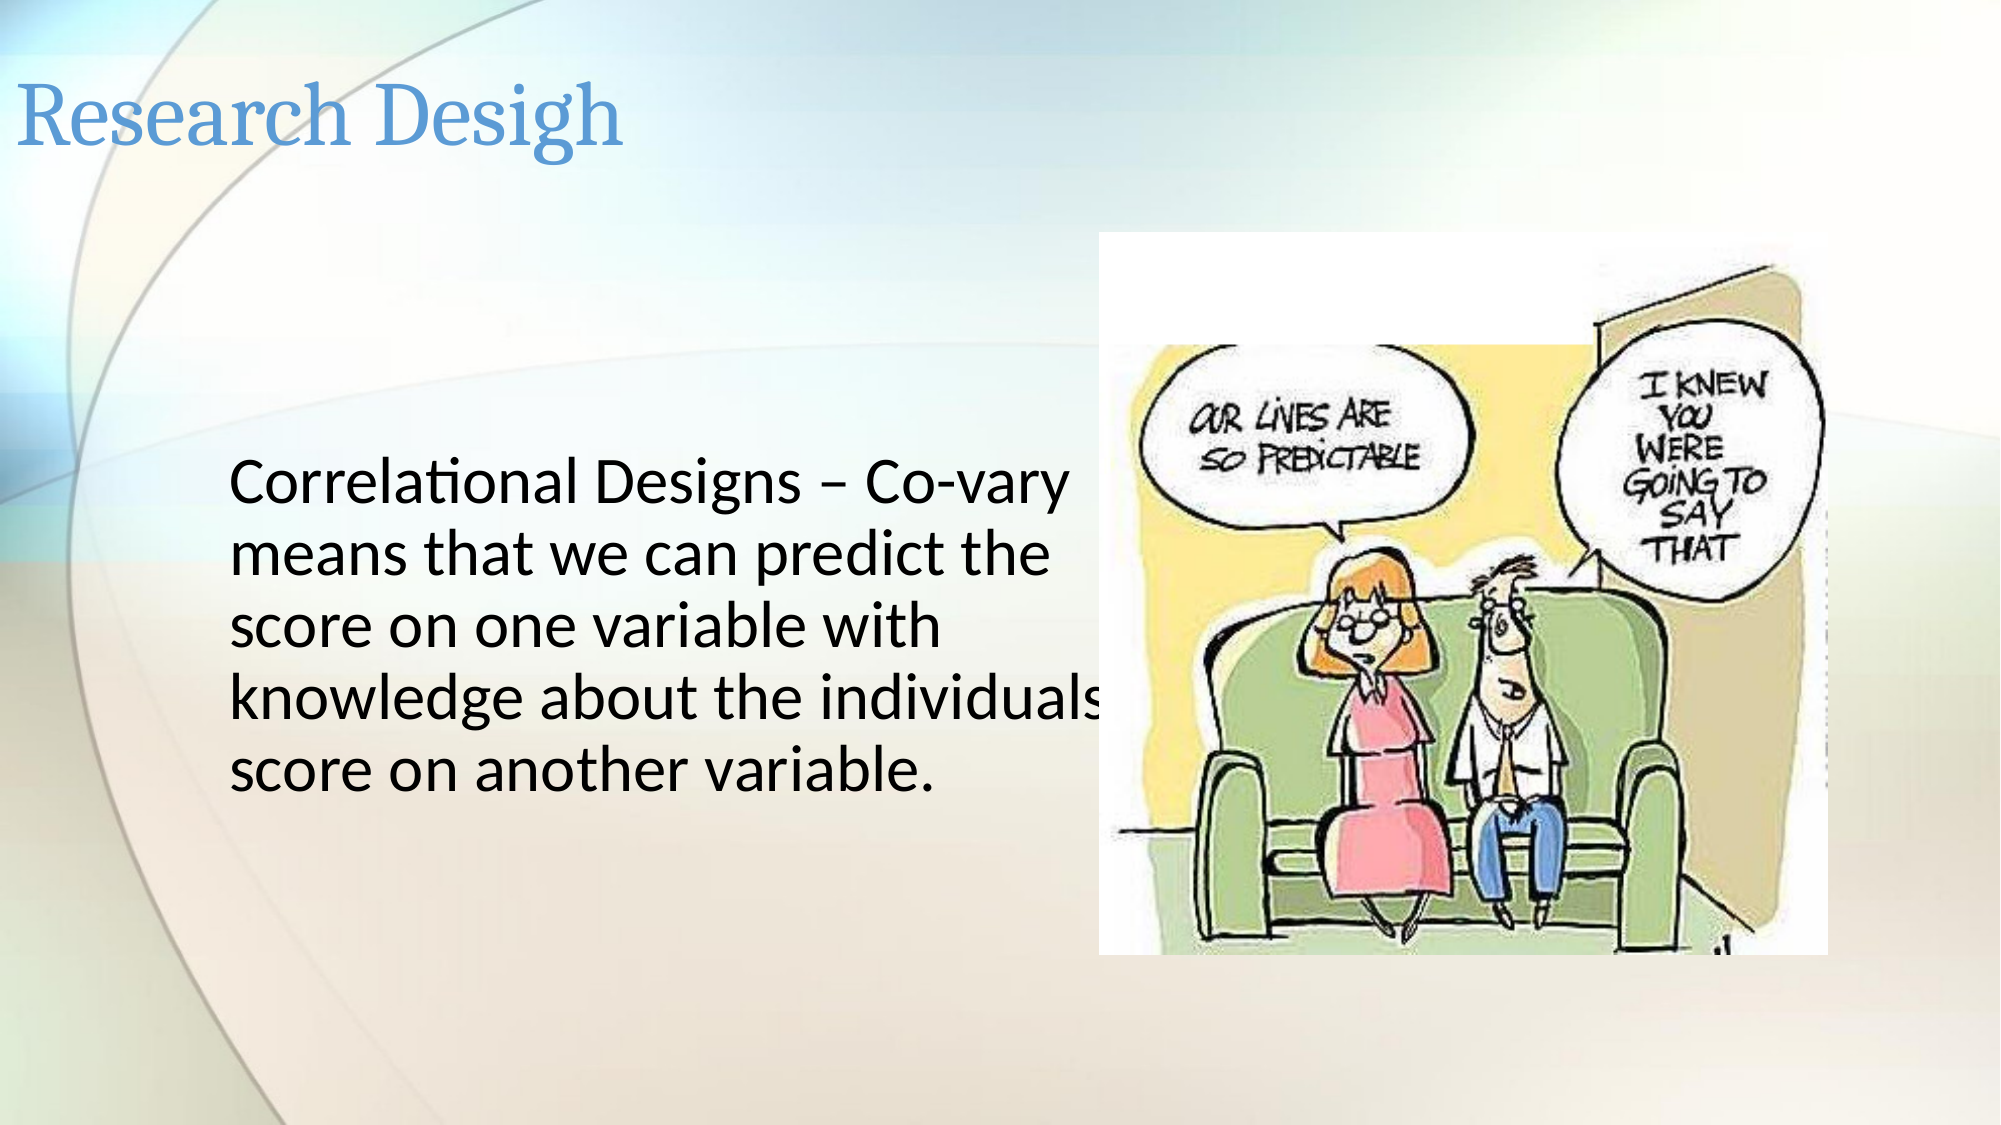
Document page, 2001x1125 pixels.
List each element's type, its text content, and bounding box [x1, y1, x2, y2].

title Research Desigh [0, 0, 1482, 218]
list Correlational Designs – Co-vary means that we can predict the score on one variable with knowledge about the individuals score on another variable. [214, 438, 1178, 1125]
picture [0, 0, 2001, 1125]
